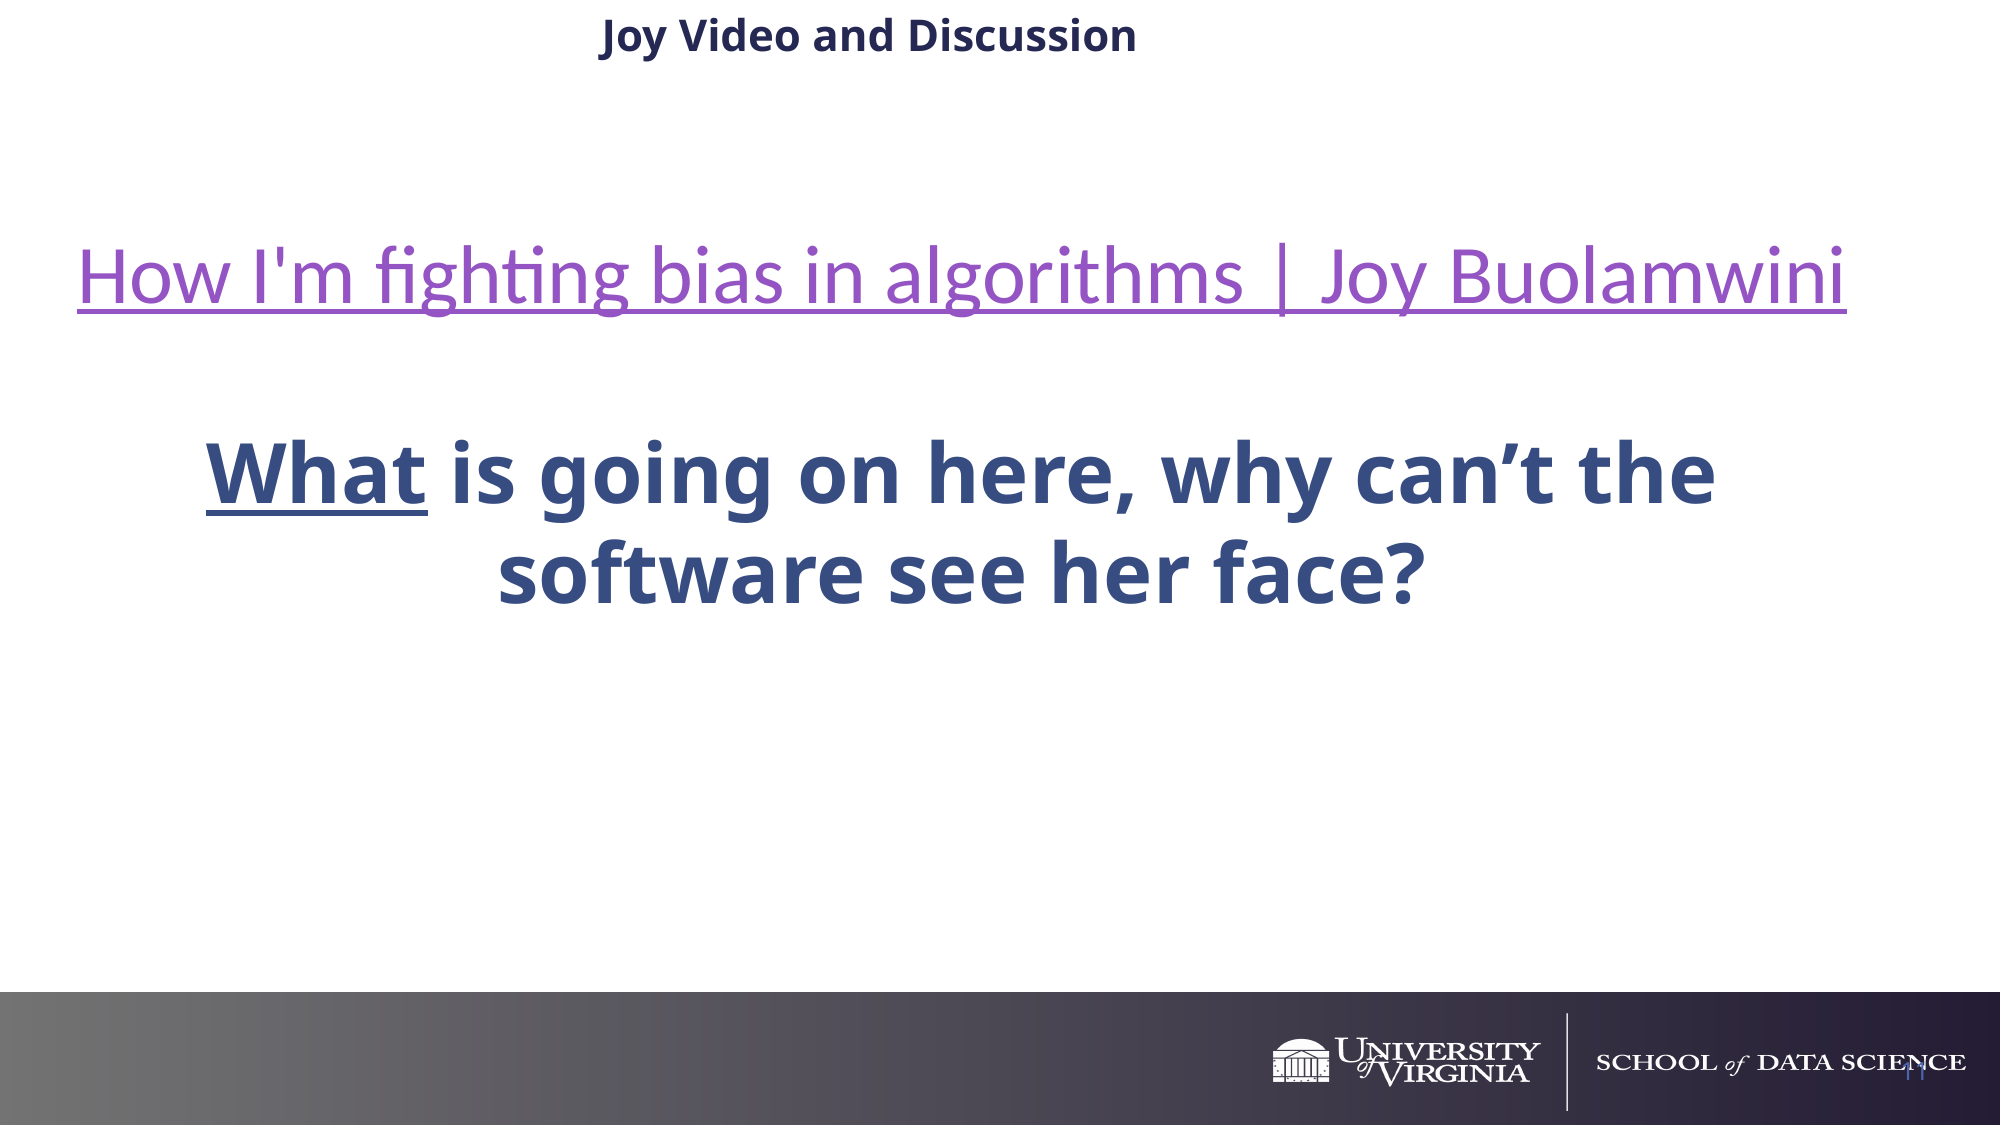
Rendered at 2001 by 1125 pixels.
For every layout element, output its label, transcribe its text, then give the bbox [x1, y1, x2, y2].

title Joy Video and Discussion [13, 0, 1739, 120]
text_box How I'm fighting bias in algorithms | Joy Buolamwini What is going on here, why can’t the software see her face? [62, 212, 1863, 628]
picture [1273, 1013, 1966, 1111]
slide_number 11 [1493, 1042, 1944, 1103]
